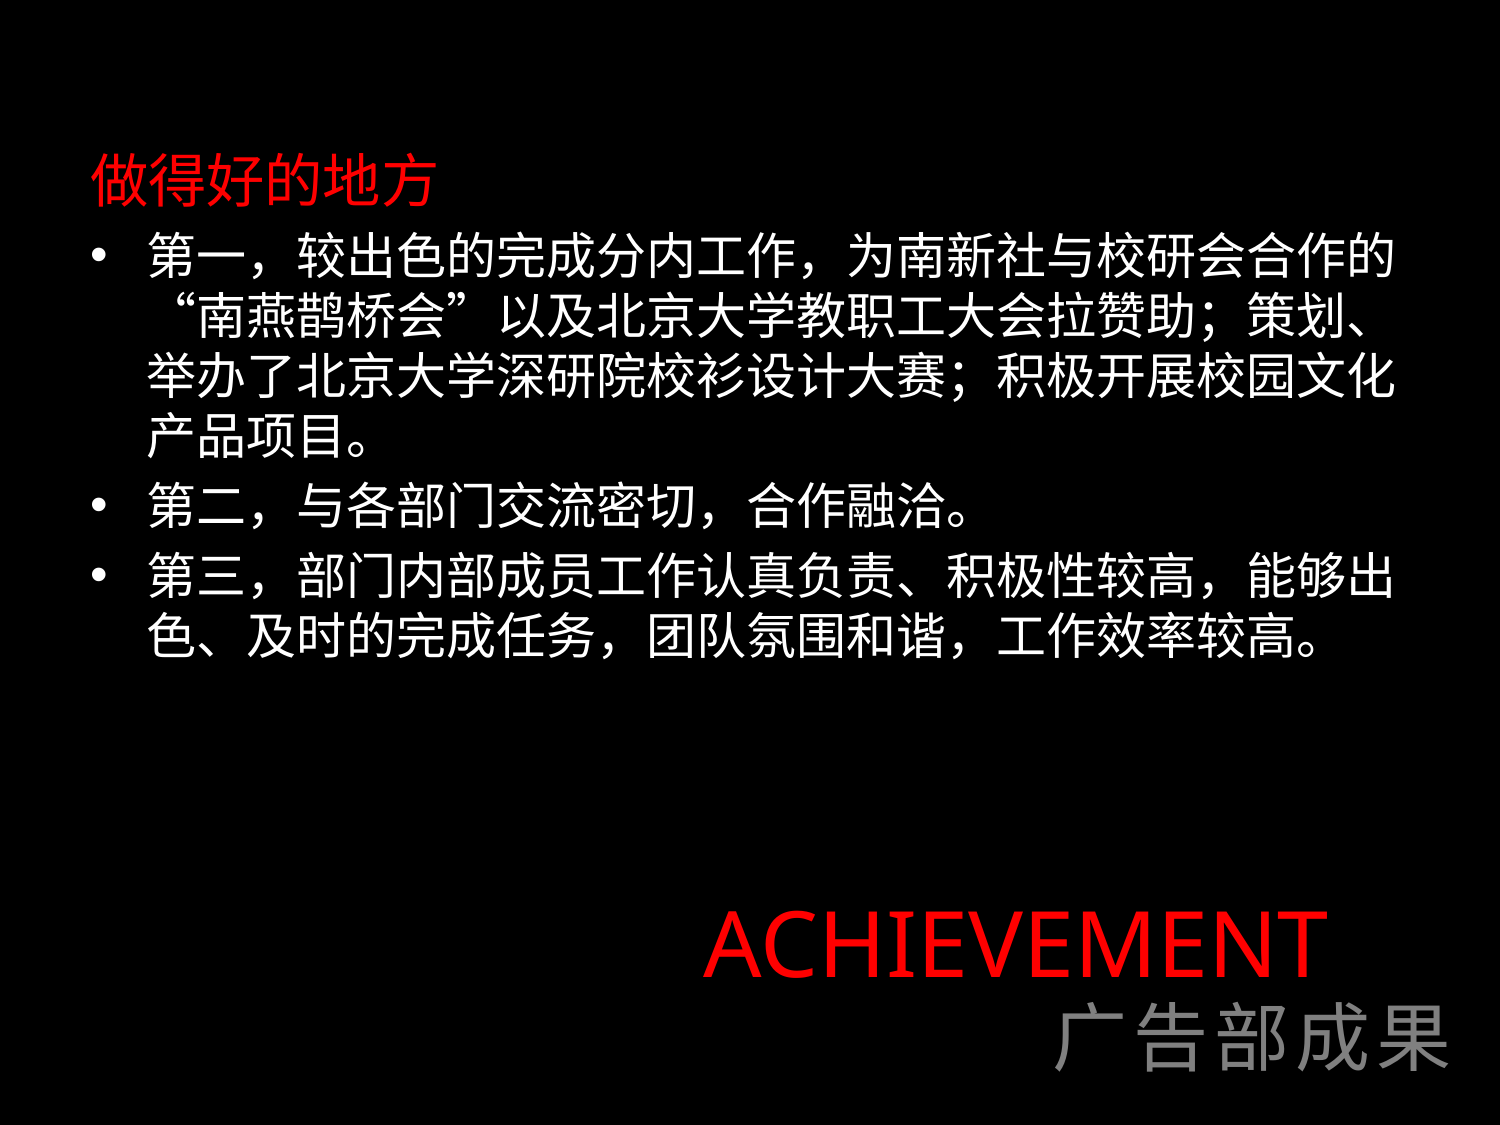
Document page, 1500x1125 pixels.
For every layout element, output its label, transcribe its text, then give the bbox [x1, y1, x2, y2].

text_box 广告部成果 [1033, 1024, 1471, 1088]
list 做得好的地方 第一，较出色的完成分内工作，为南新社与校研会合作的“南燕鹊桥会”以及北京大学教职工大会拉赞助；策划、举办了北京大学深研院校衫设计大赛；积极开展校园文化产品项目。 第二，与各部门交流密切，合作融洽。 第三，部门内部成员工作认真负责、积极性较高，能够出色、及时的完成任务，团队氛围和谐，工作效率较高。 [75, 137, 1425, 681]
text_box ACHIEVEMENT [688, 857, 1500, 1024]
